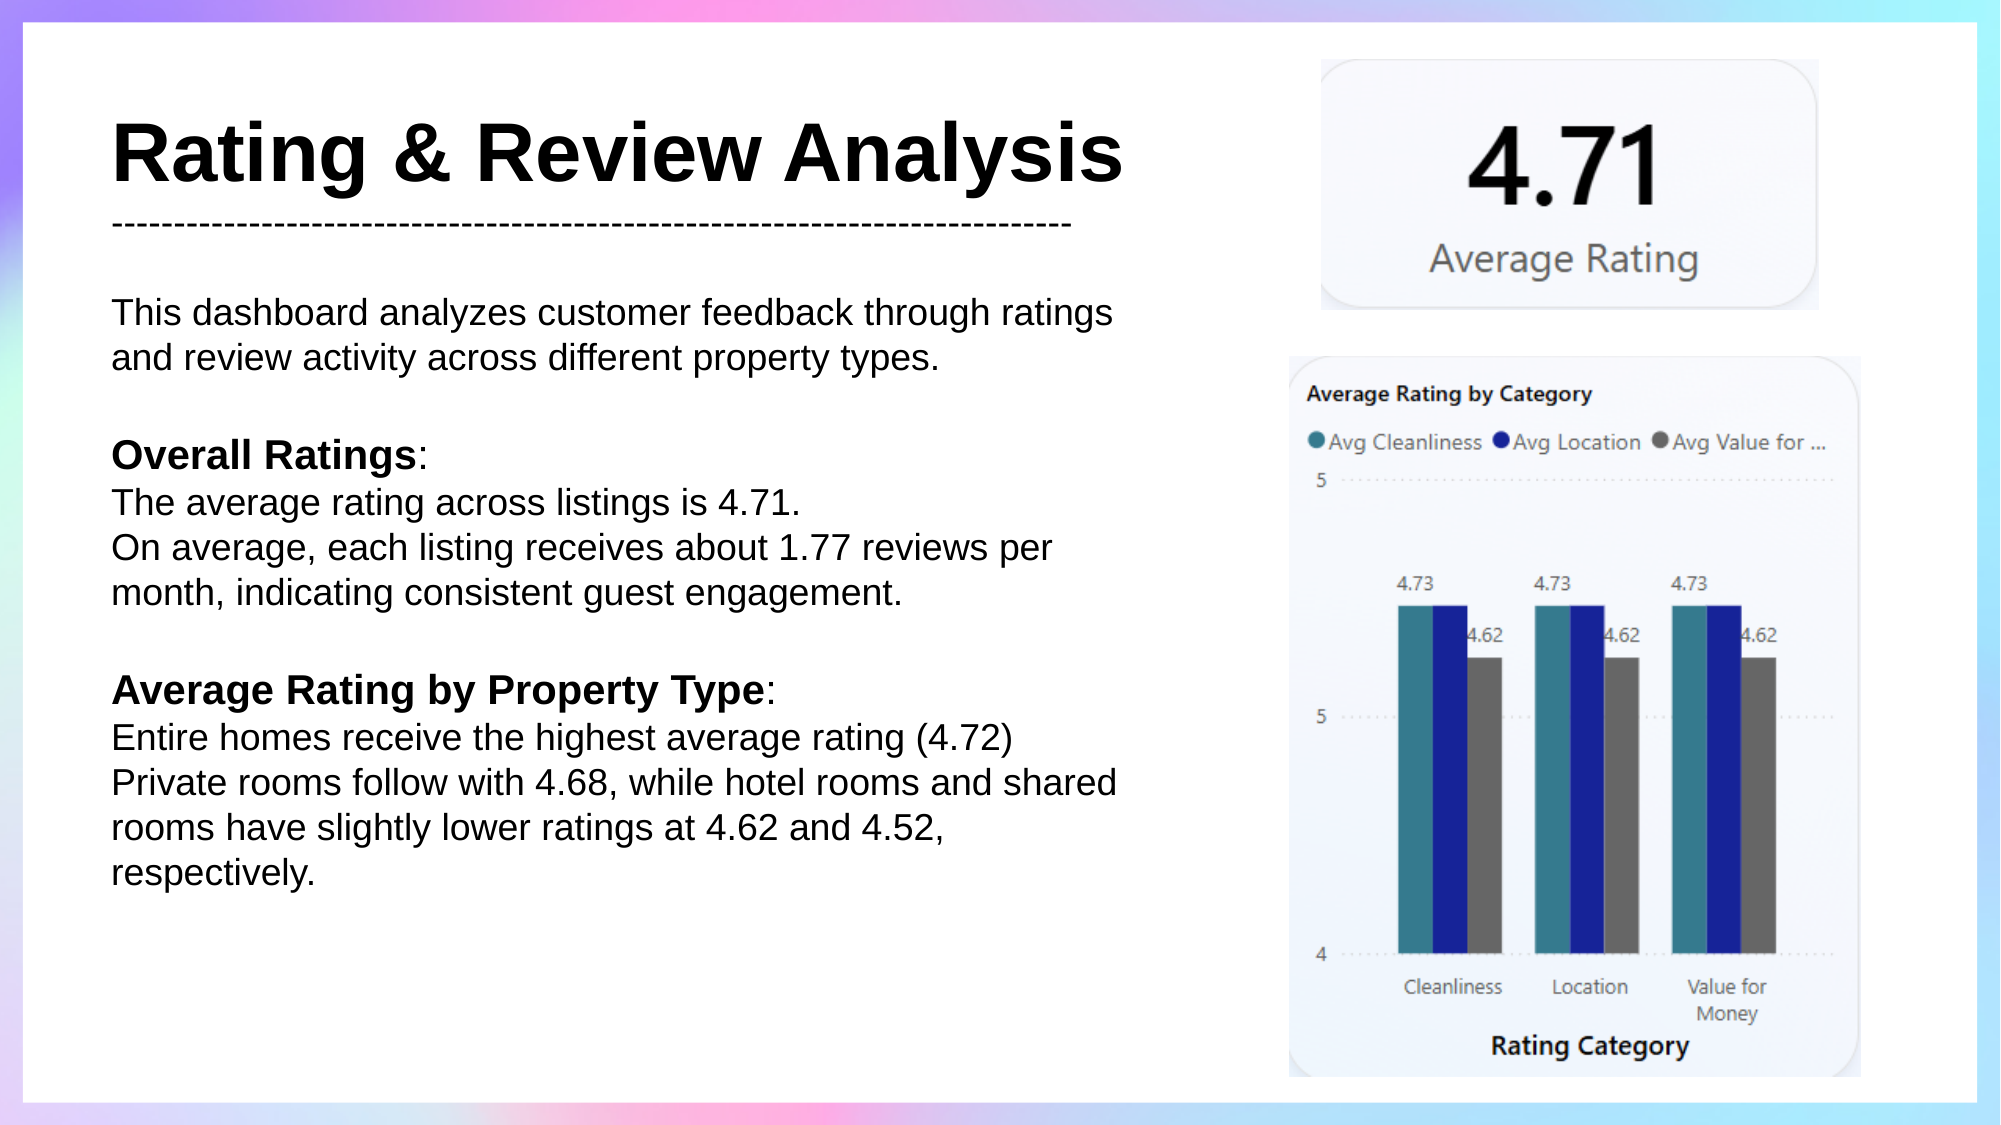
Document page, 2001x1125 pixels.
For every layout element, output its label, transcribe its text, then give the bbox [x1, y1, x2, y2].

picture [0, 0, 2001, 1125]
text_box Rating & Review Analysis ----------------------------------------------------------------------------- This dashboard analyzes customer feedback through ratings and review activity across different property types. Overall Ratings: The average rating across listings is 4.71. On average, each listing receives about 1.77 reviews per month, indicating consistent guest engagement. Average Rating by Property Type: Entire homes receive the highest average rating (4.72) Private rooms follow with 4.68, while hotel rooms and shared rooms have slightly lower ratings at 4.62 and 4.52, respectively. [96, 90, 1170, 901]
